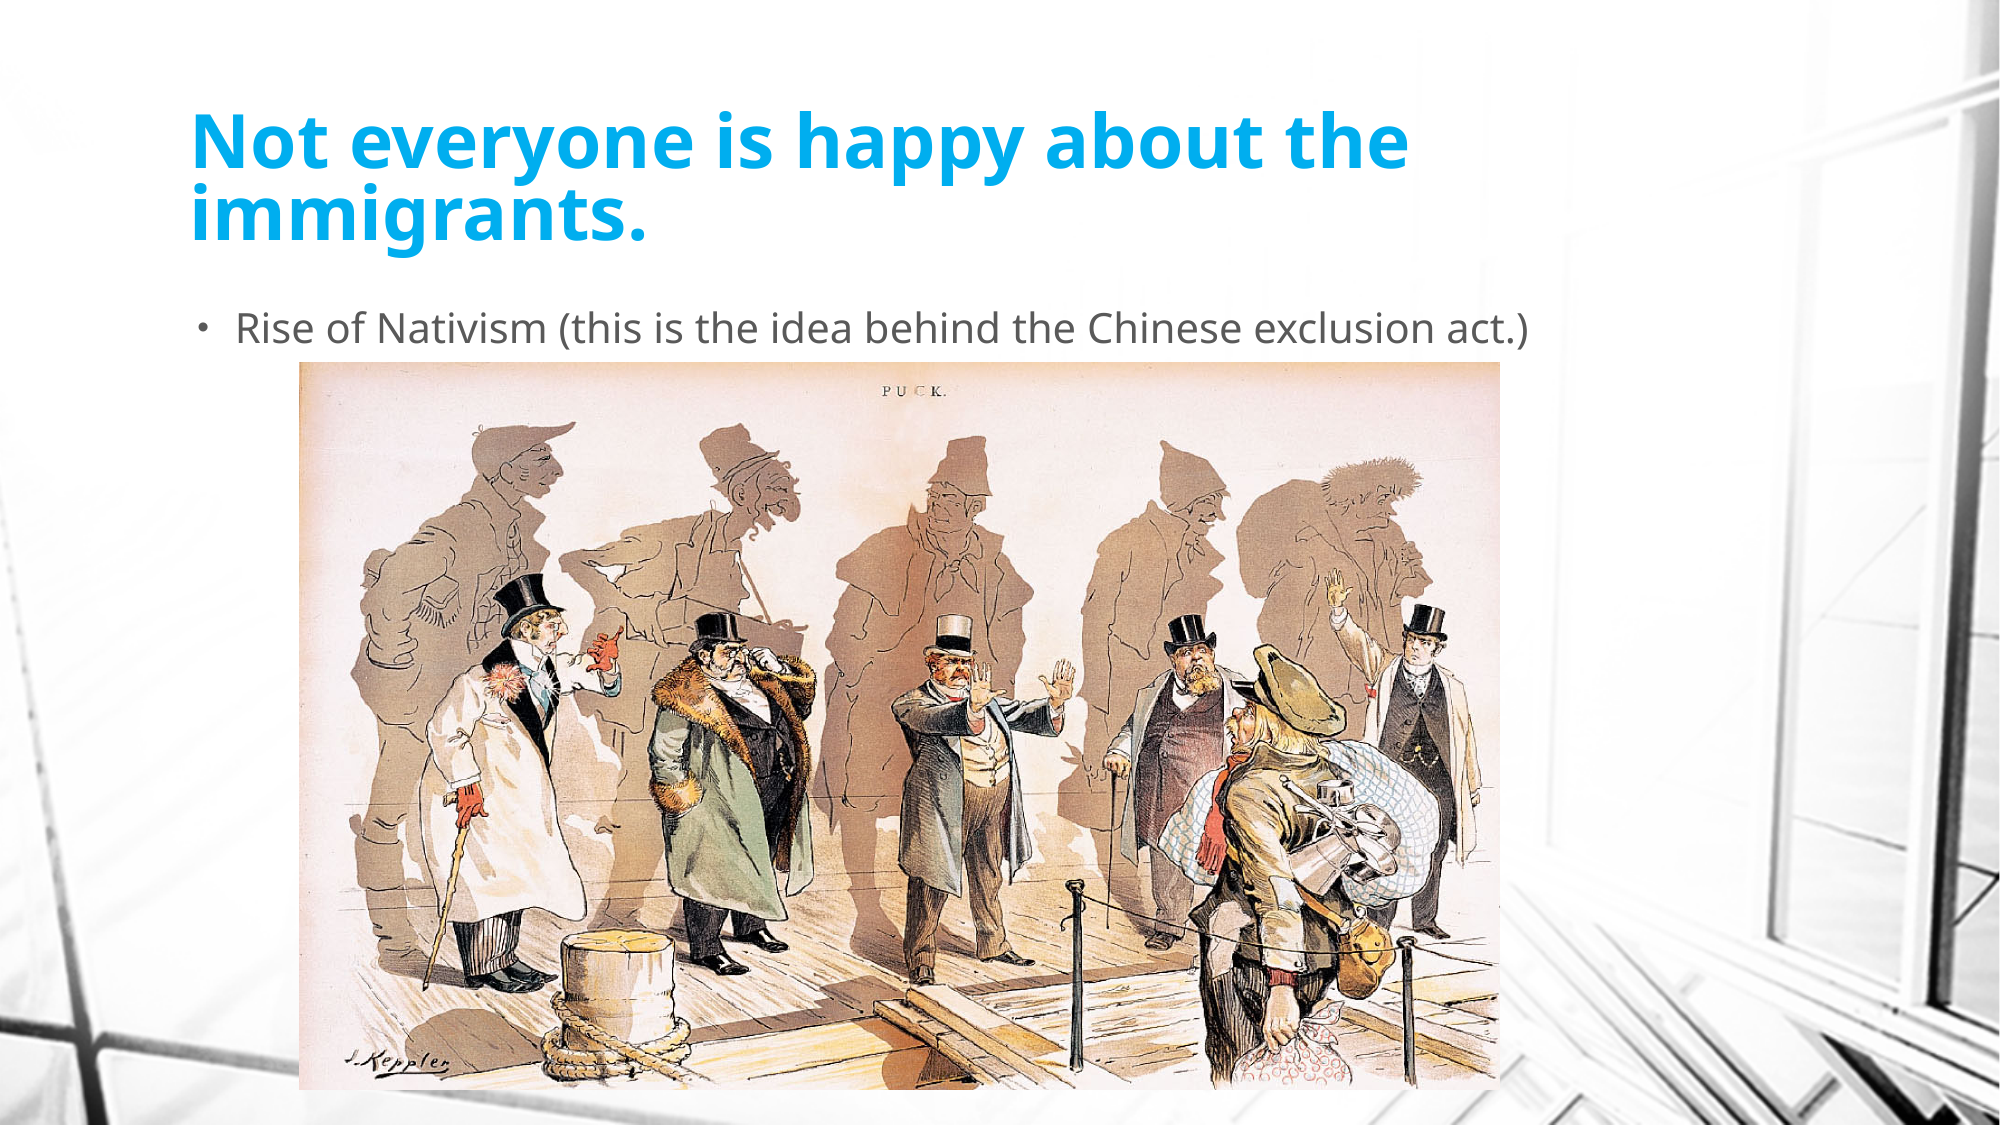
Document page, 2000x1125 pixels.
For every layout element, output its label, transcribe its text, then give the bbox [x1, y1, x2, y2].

list Rise of Nativism (this is the idea behind the Chinese exclusion act.) [174, 299, 1600, 988]
title Not everyone is happy about the immigrants. [174, 87, 1600, 263]
picture [0, 0, 2000, 1125]
